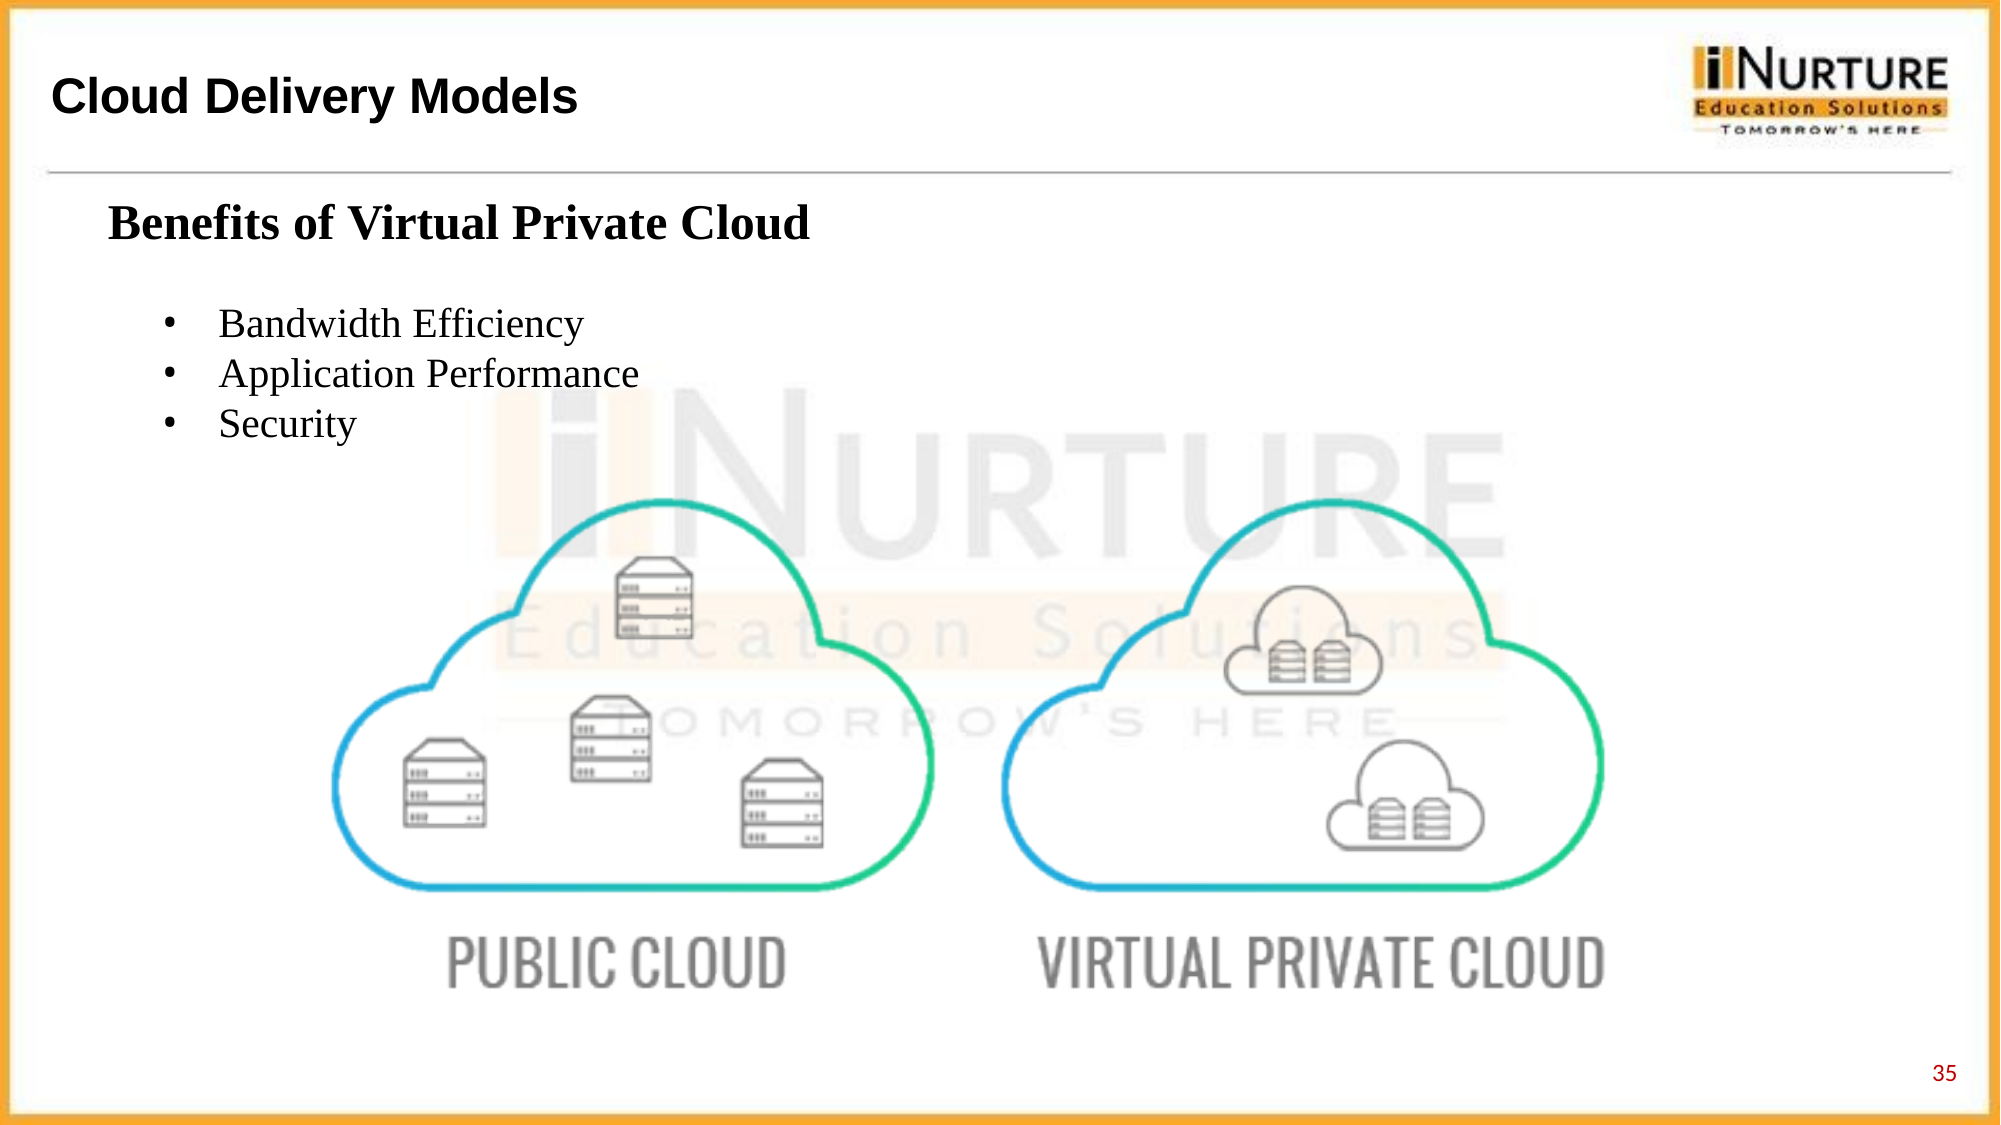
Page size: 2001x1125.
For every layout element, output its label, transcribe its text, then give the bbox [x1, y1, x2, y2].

title Cloud Delivery Models [48, 61, 581, 251]
picture [0, 0, 2000, 1125]
text_box Benefits of Virtual Private Cloud Bandwidth Efficiency Application Performance Security [105, 187, 813, 447]
slide_number 34 [1925, 1060, 1964, 1125]
